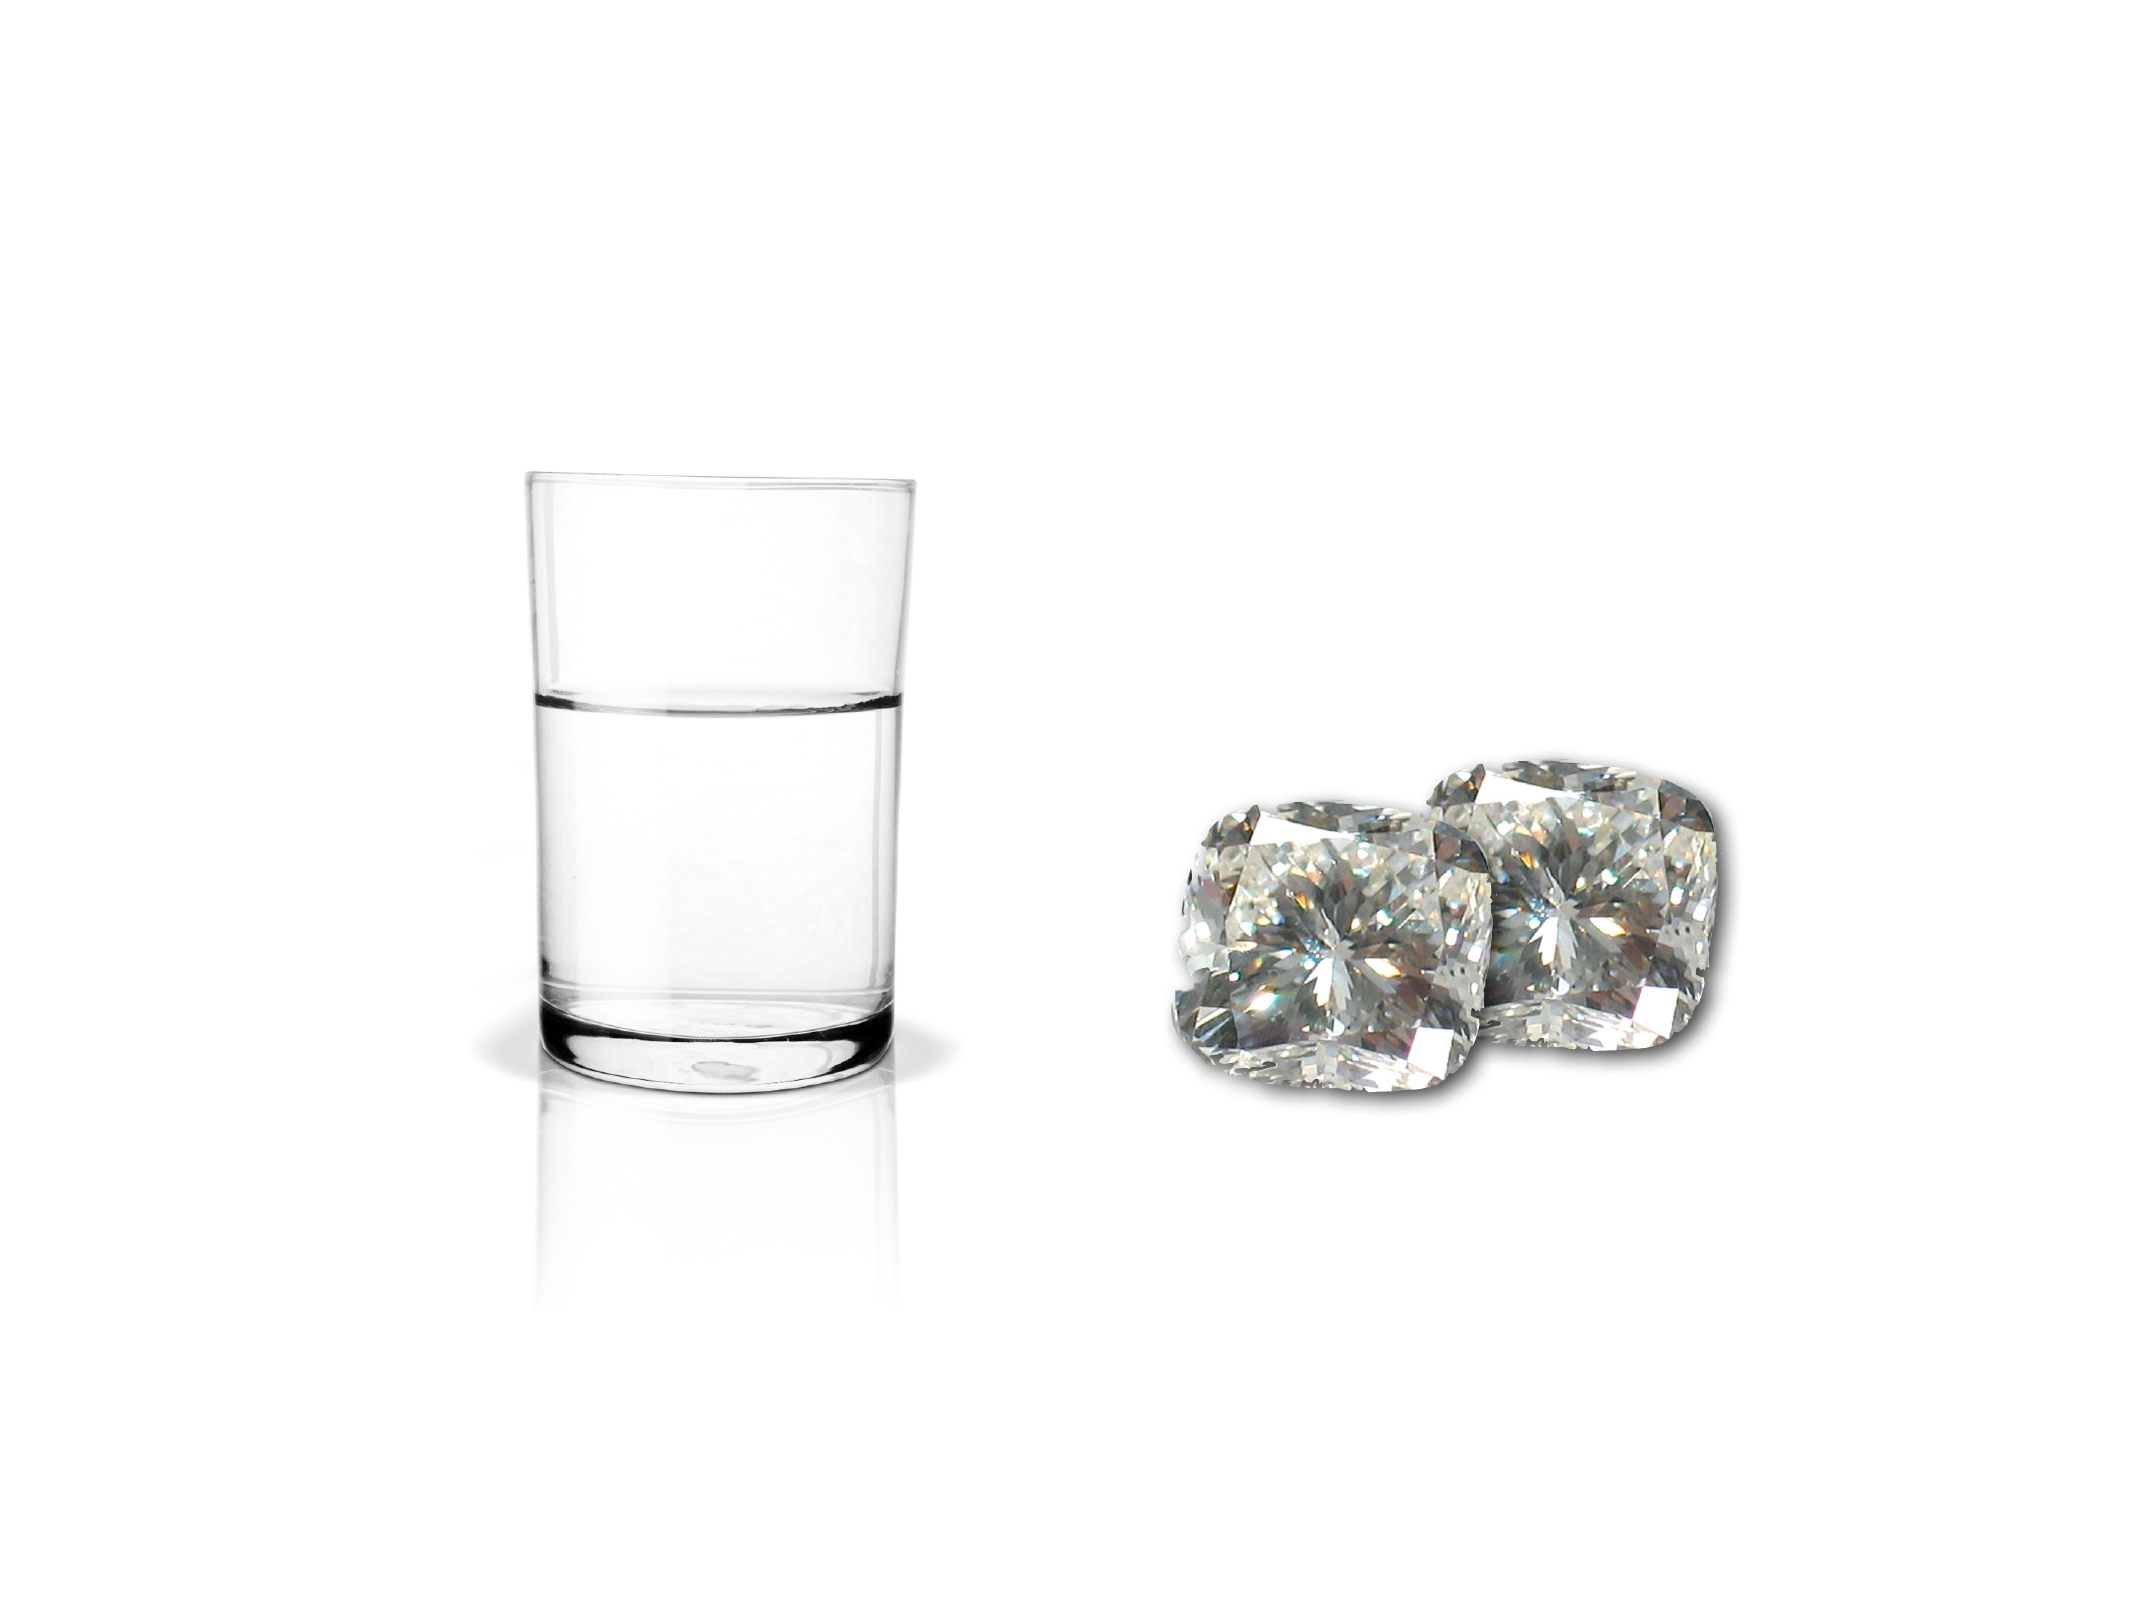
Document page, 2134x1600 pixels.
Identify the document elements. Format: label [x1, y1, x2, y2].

picture [362, 386, 1067, 1311]
picture [1171, 758, 1722, 1093]
